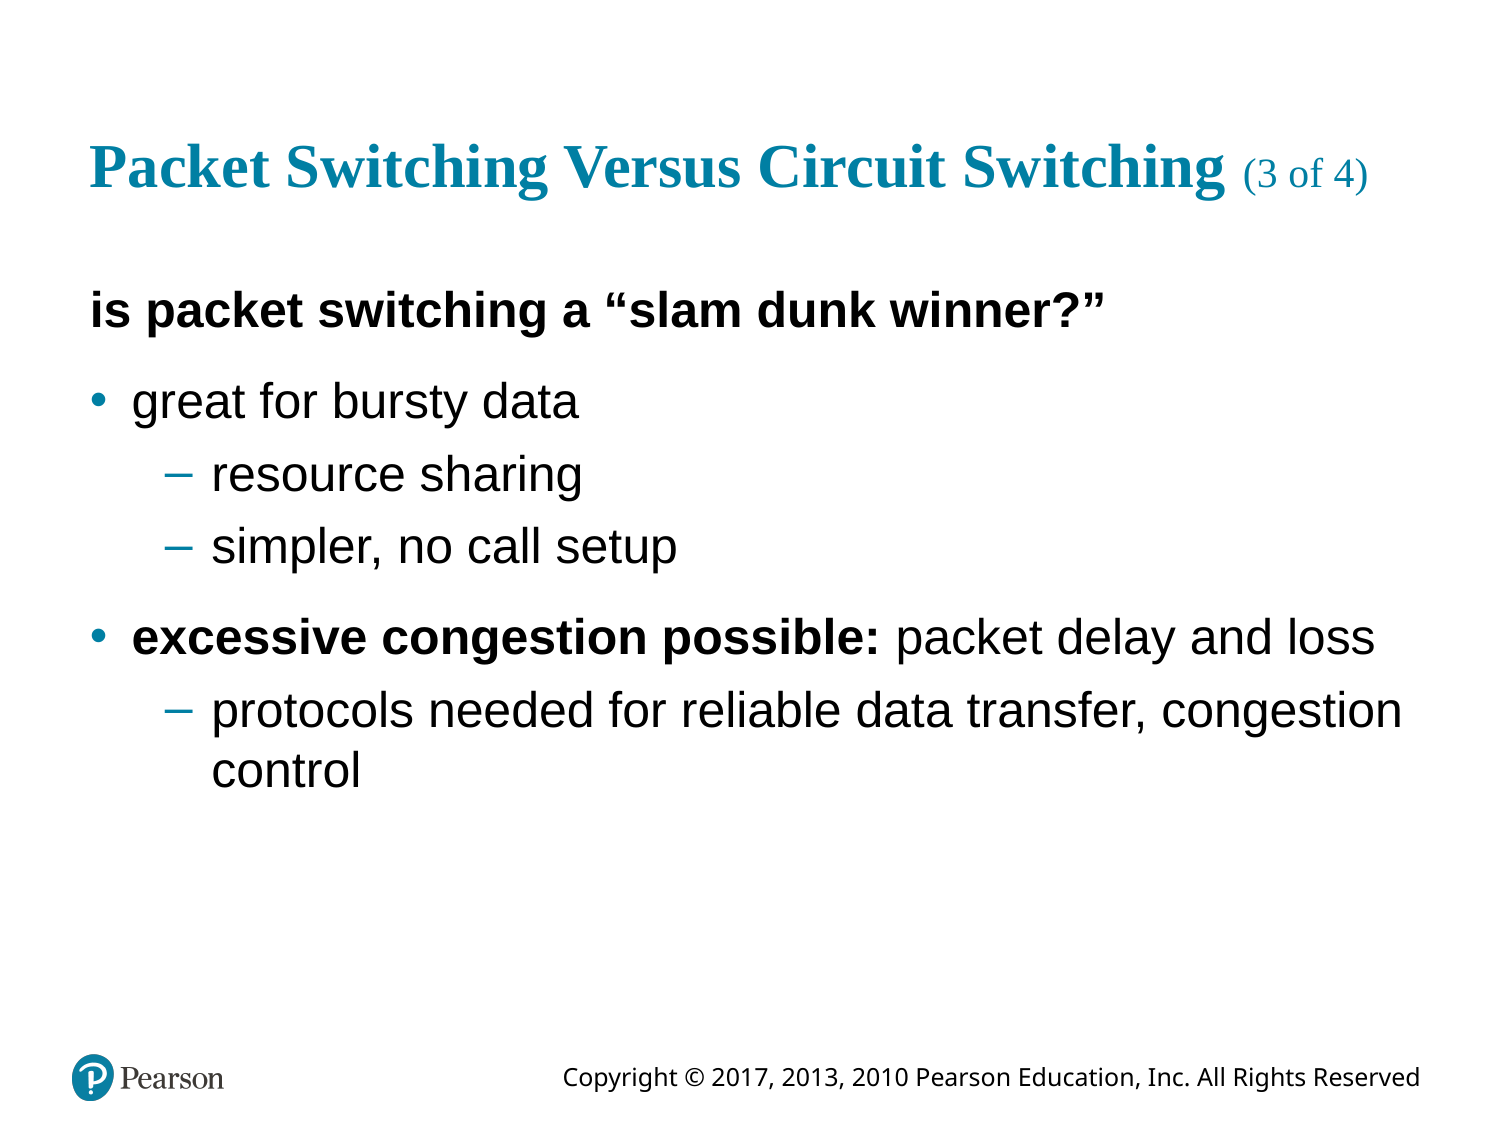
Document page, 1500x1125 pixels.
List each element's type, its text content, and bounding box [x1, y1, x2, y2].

picture [80, 1063, 106, 1088]
text_box Packet Switching Versus Circuit Switching (3 of 4) [75, 35, 1425, 216]
picture [72, 1054, 88, 1070]
picture [72, 1087, 83, 1101]
picture [98, 1054, 224, 1101]
text_box is packet switching a “slam dunk winner?” great for bursty data resource sharing simpler, no call setup excessive congestion possible: packet delay and loss protocols needed for reliable data transfer, congestion control [75, 262, 1425, 1005]
